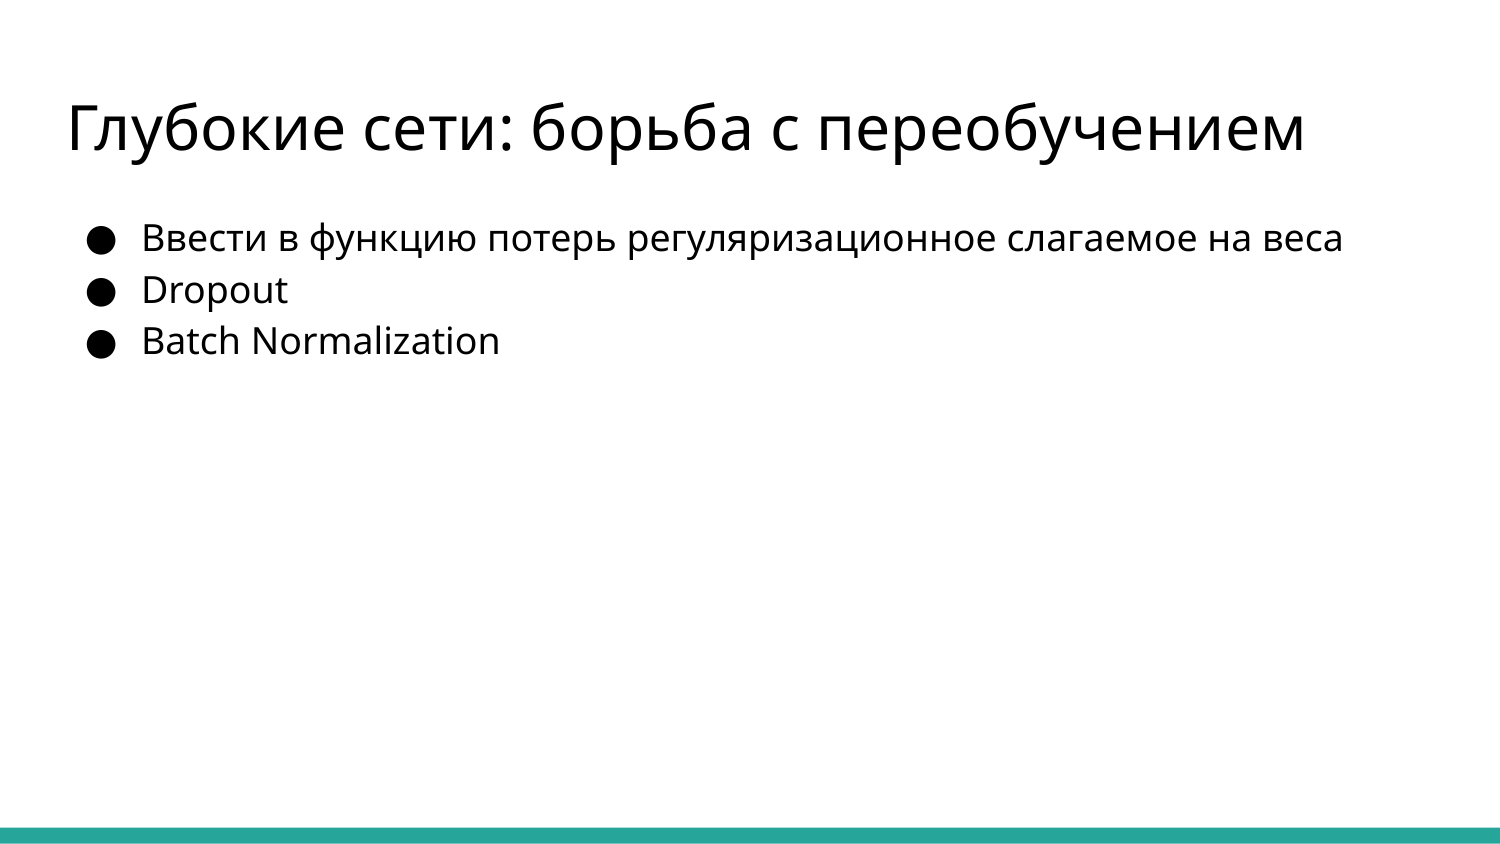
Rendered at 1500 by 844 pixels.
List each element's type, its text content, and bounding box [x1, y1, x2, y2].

title Глубокие сети: борьба с переобучением [51, 72, 1449, 174]
list Ввести в функцию потерь регуляризационное слагаемое на веса Dropout Batch Normalization [51, 192, 1449, 750]
